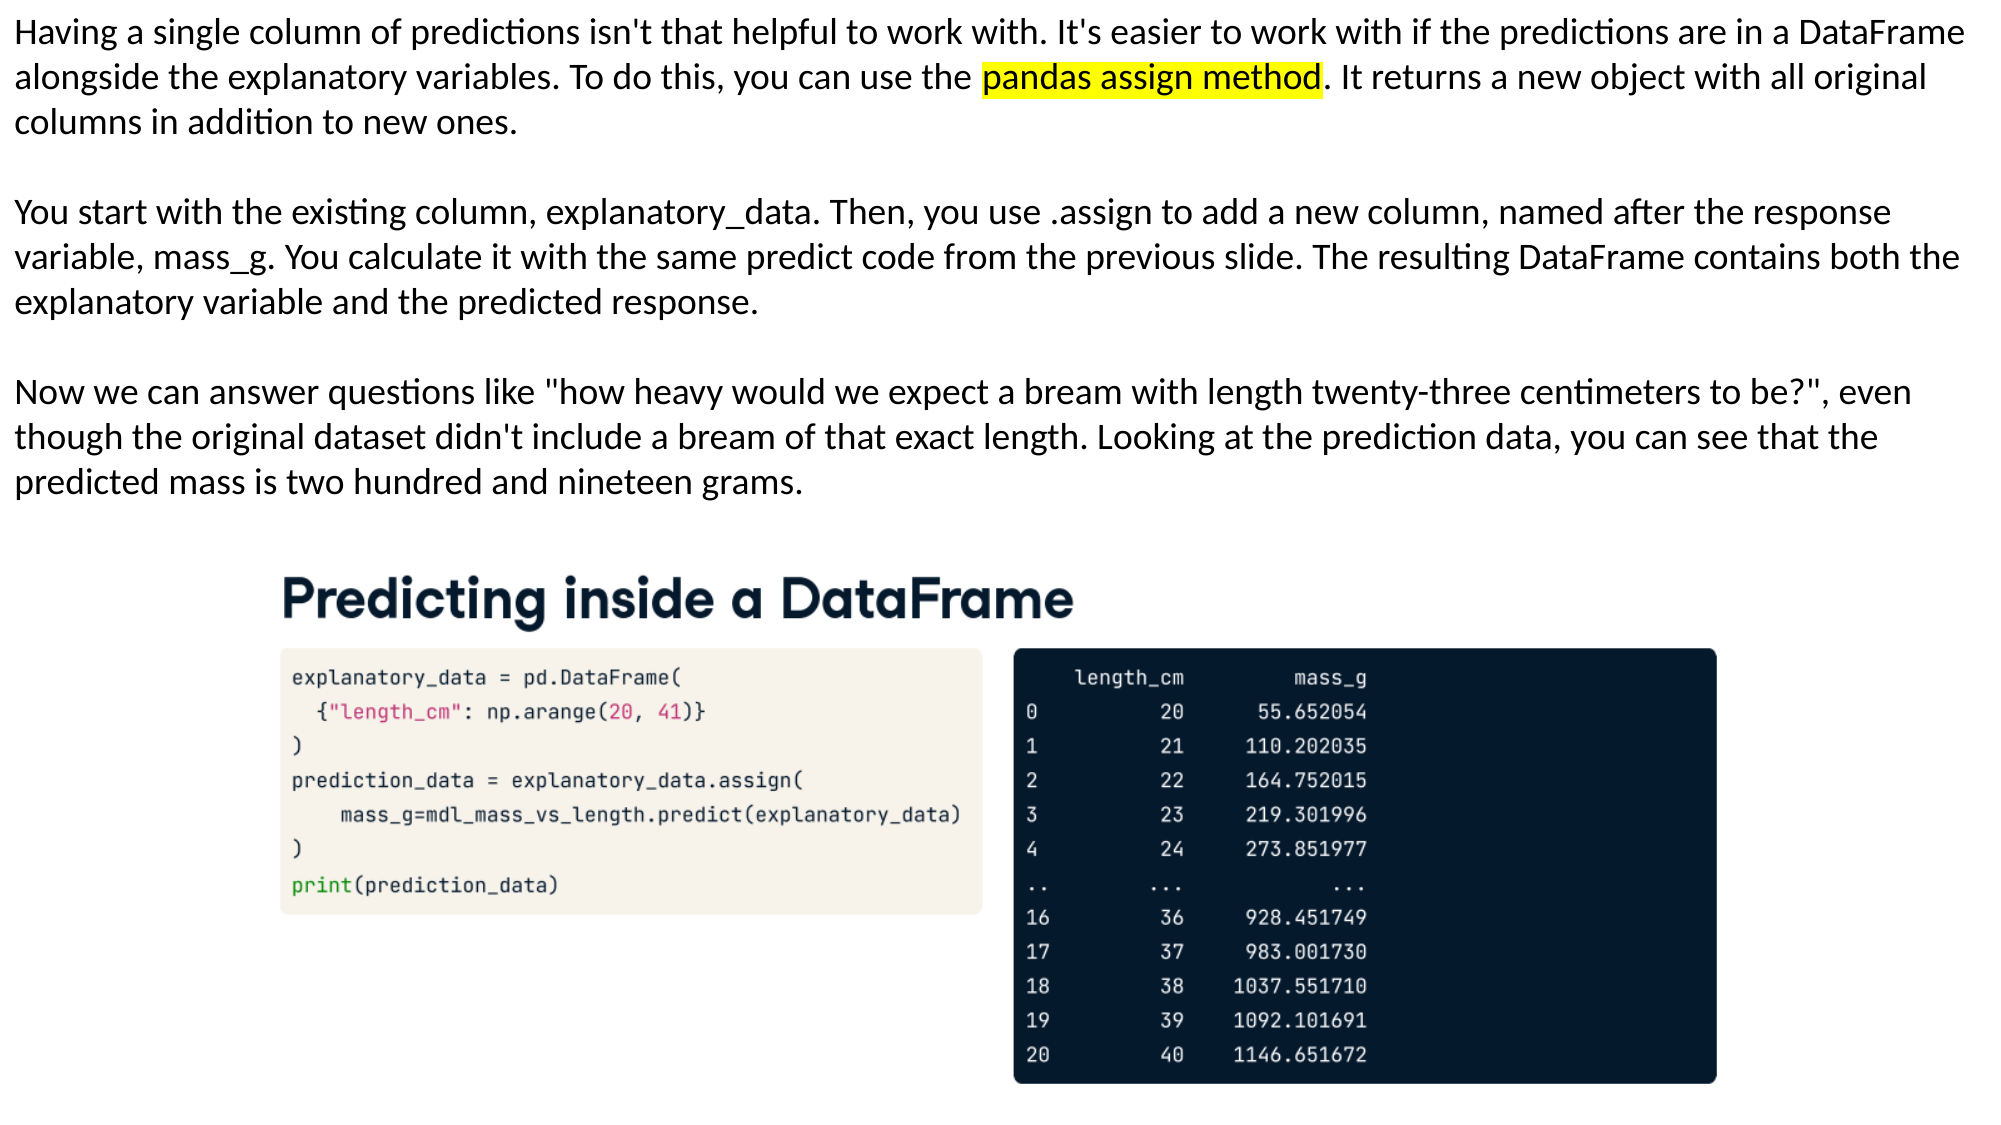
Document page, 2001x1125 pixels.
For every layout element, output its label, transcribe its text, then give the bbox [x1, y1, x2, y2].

text_box Having a single column of predictions isn't that helpful to work with. It's easier to work with if the predictions are in a DataFrame alongside the explanatory variables. To do this, you can use the pandas assign method. It returns a new object with all original columns in addition to new ones. You start with the existing column, explanatory_data. Then, you use .assign to add a new column, named after the response variable, mass_g. You calculate it with the same predict code from the previous slide. The resulting DataFrame contains both the explanatory variable and the predicted response. Now we can answer questions like "how heavy would we expect a bream with length twenty-three centimeters to be?", even though the original dataset didn't include a bream of that exact length. Looking at the prediction data, you can see that the predicted mass is two hundred and nineteen grams. [0, 0, 2000, 510]
picture [268, 562, 1732, 1104]
